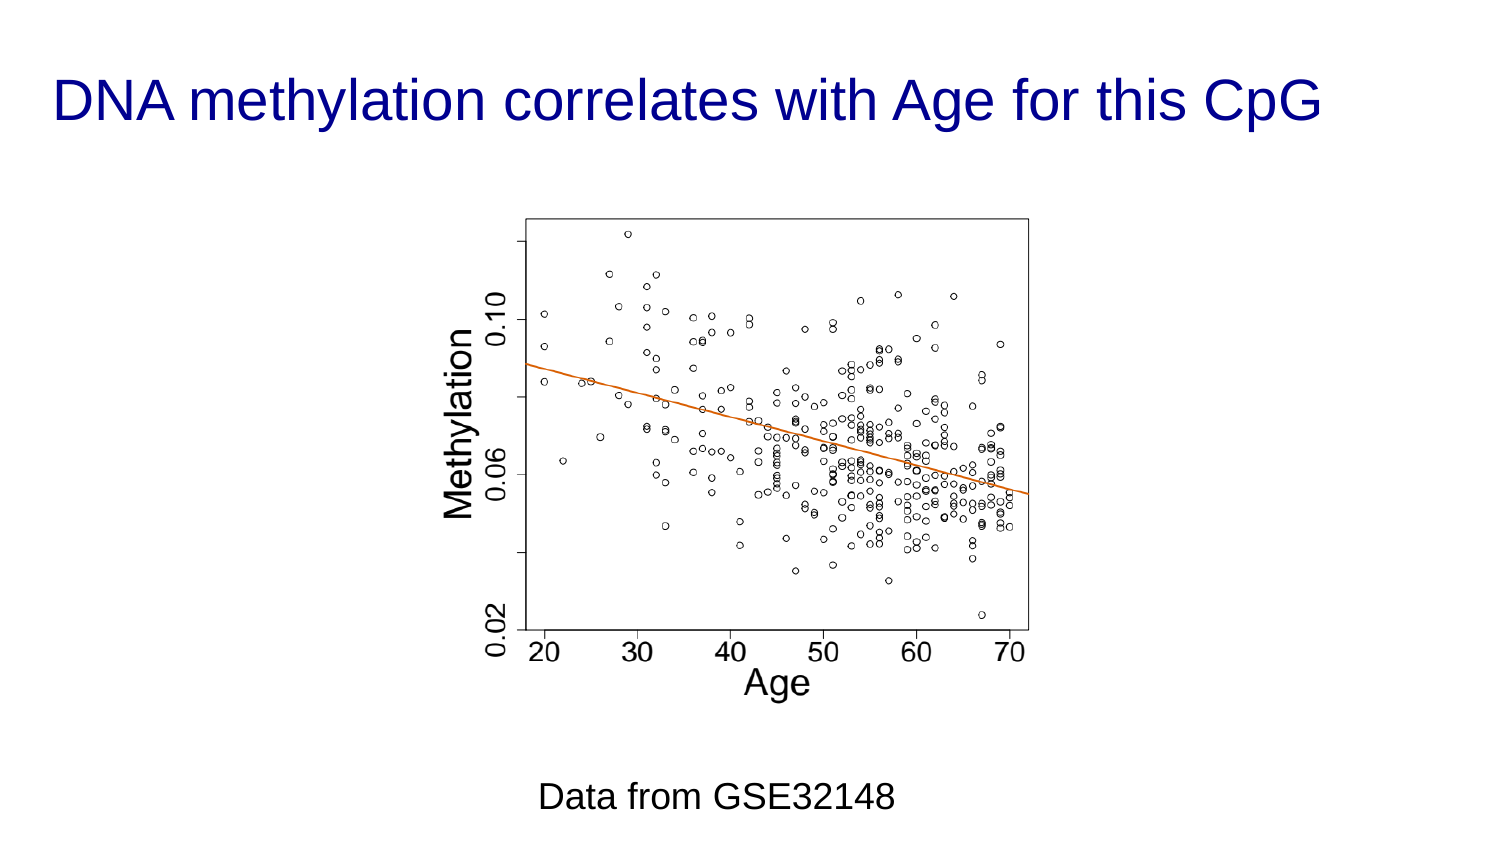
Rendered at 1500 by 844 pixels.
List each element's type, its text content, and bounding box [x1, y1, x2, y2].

title DNA methylation correlates with Age for this CpG [37, 46, 1388, 148]
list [74, 159, 1426, 717]
text_box Data from GSE32148 [523, 764, 922, 825]
